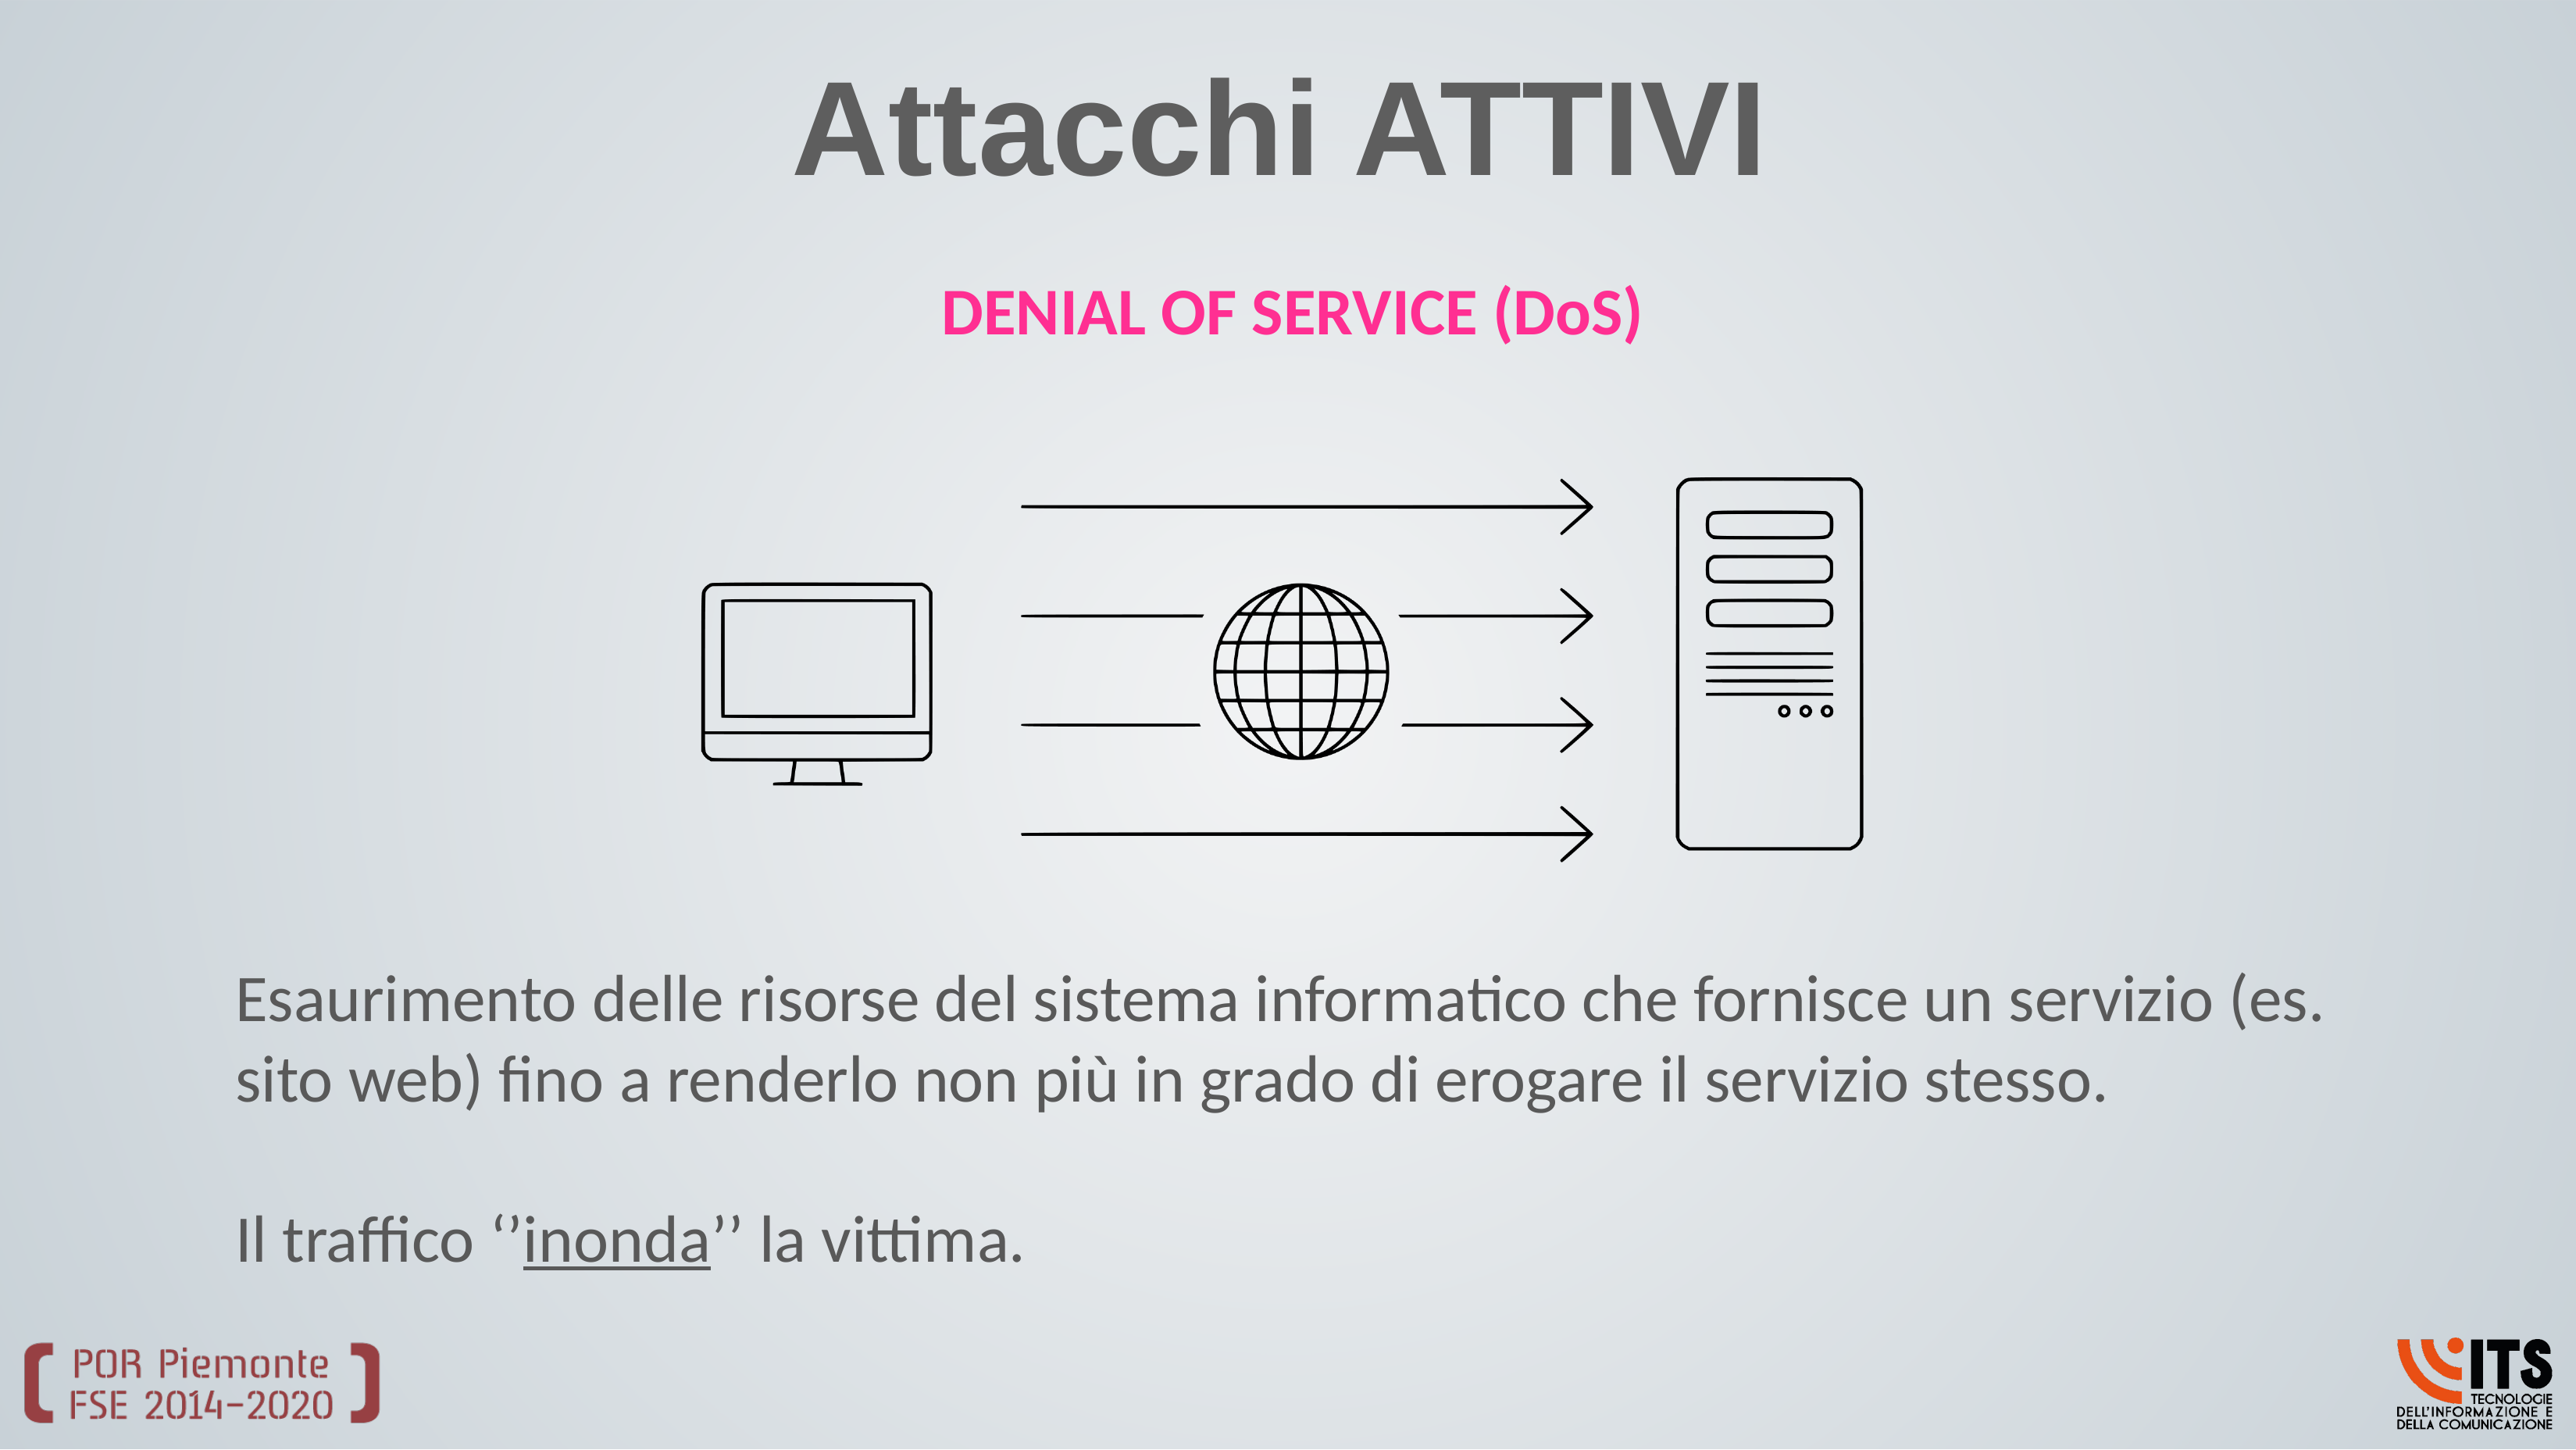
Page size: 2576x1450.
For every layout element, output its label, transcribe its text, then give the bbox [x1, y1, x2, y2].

text_box DENIAL OF SERVICE (DoS) [929, 262, 1661, 355]
title Attacchi ATTIVI [791, 41, 1799, 367]
text_box Esaurimento delle risorse del sistema informatico che fornisce un servizio (es. sito web) fino a renderlo non più in grado di erogare il servizio stesso. Il traffico ‘’inonda’’ la vittima. [223, 949, 2431, 1281]
picture [0, 0, 2576, 1449]
